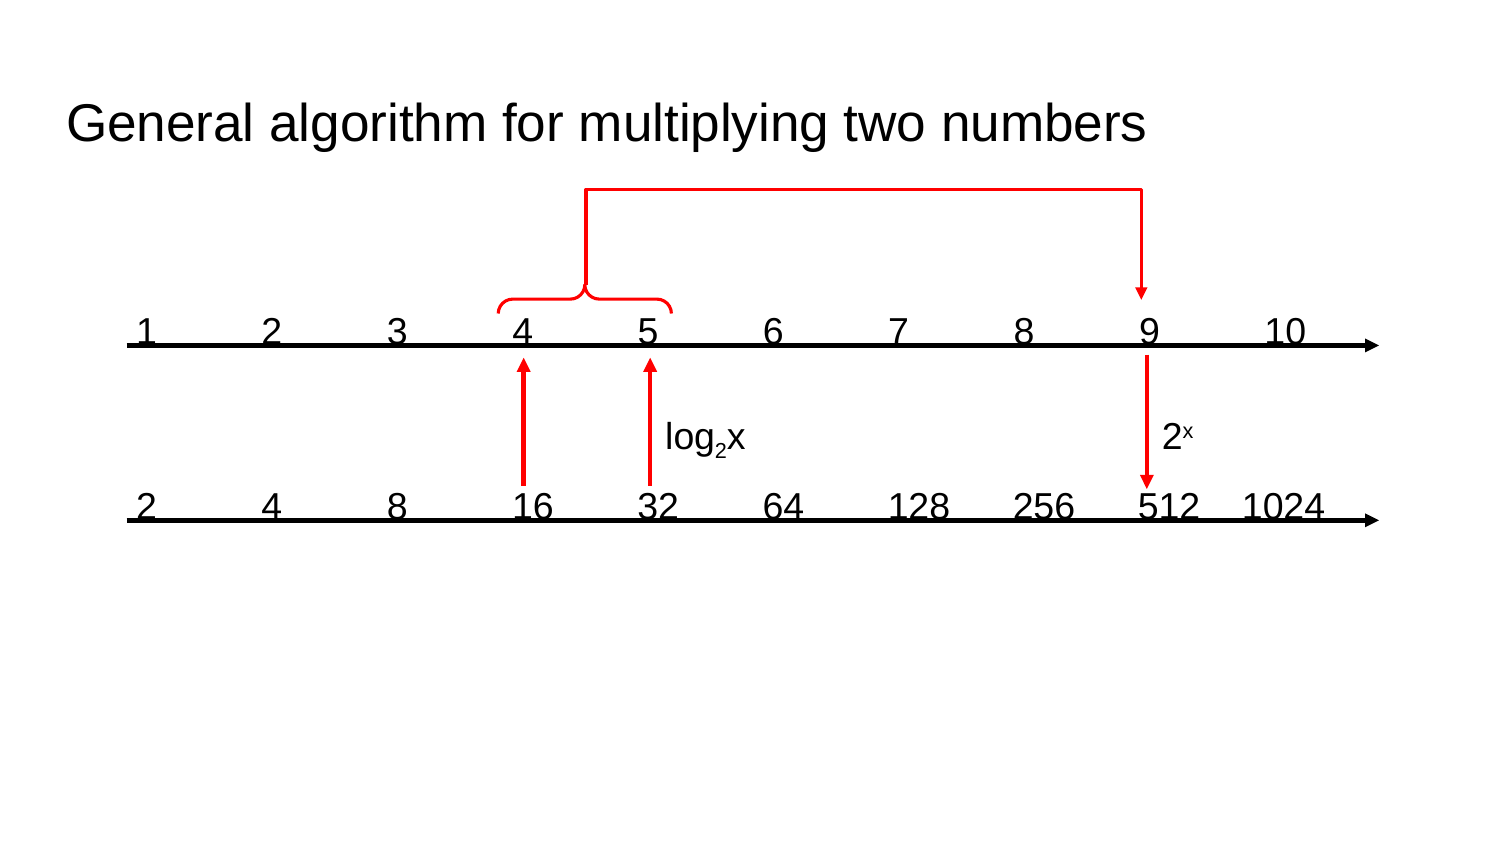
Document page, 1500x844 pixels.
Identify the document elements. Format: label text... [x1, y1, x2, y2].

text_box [120, 291, 1380, 521]
title General algorithm for multiplying two numbers [51, 72, 1449, 167]
text_box [585, 189, 1148, 290]
